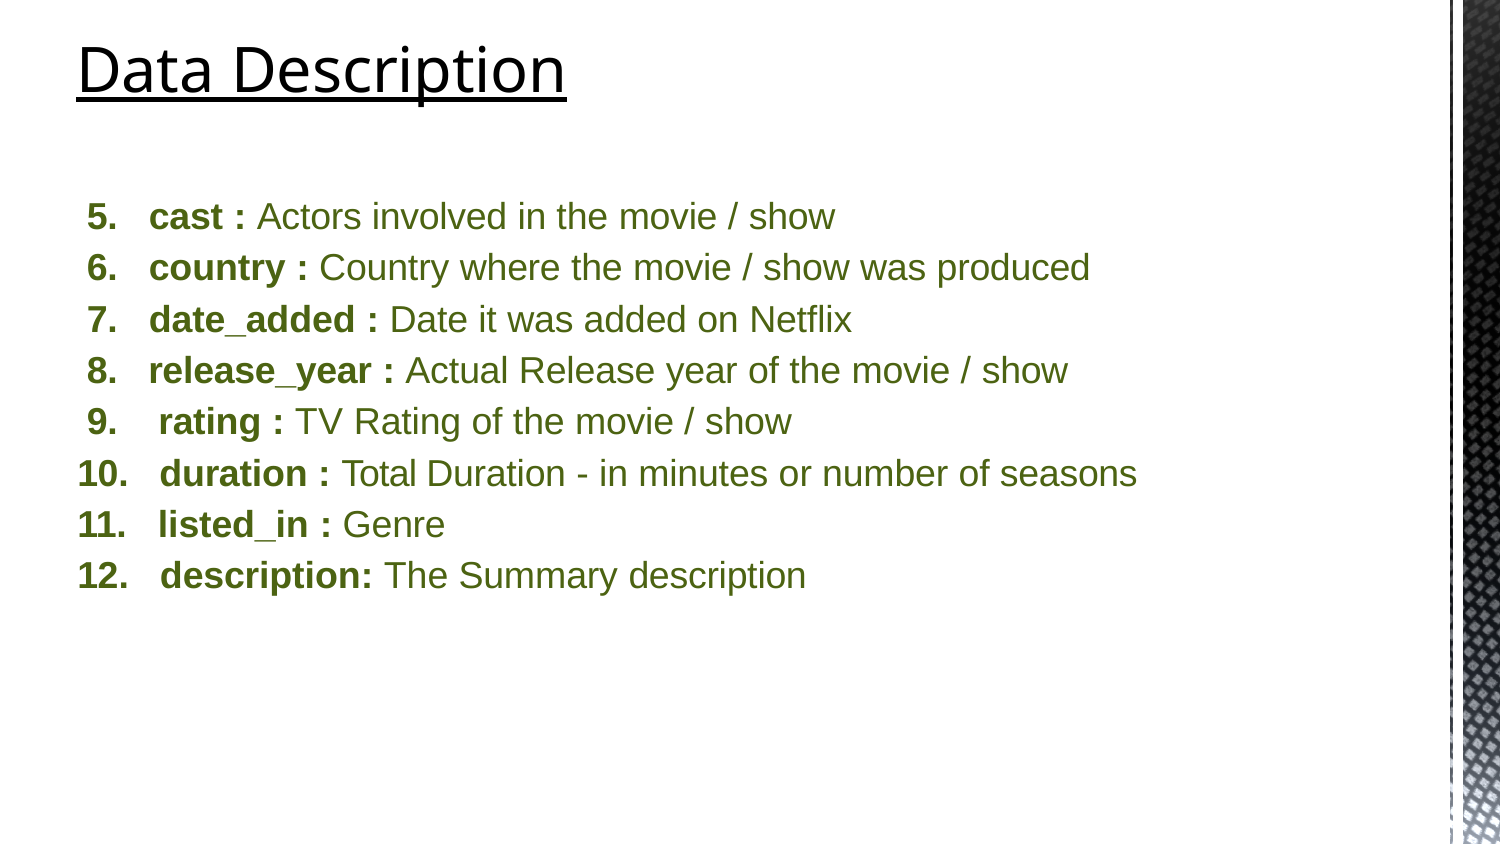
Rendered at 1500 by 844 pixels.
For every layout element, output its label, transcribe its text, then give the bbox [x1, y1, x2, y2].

text_box 5. cast : Actors involved in the movie / show 6. country : Country where the movie / show was produced 7. date_added : Date it was added on Netﬂix 8. release_year : Actual Release year of the movie / show 9. rating : TV Rating of the movie / show 10. duration : Total Duration - in minutes or number of seasons 11. listed_in : Genre 12. description: The Summary description [49, 184, 1188, 604]
title Data Description [61, 21, 1188, 113]
picture [1447, 0, 1500, 844]
